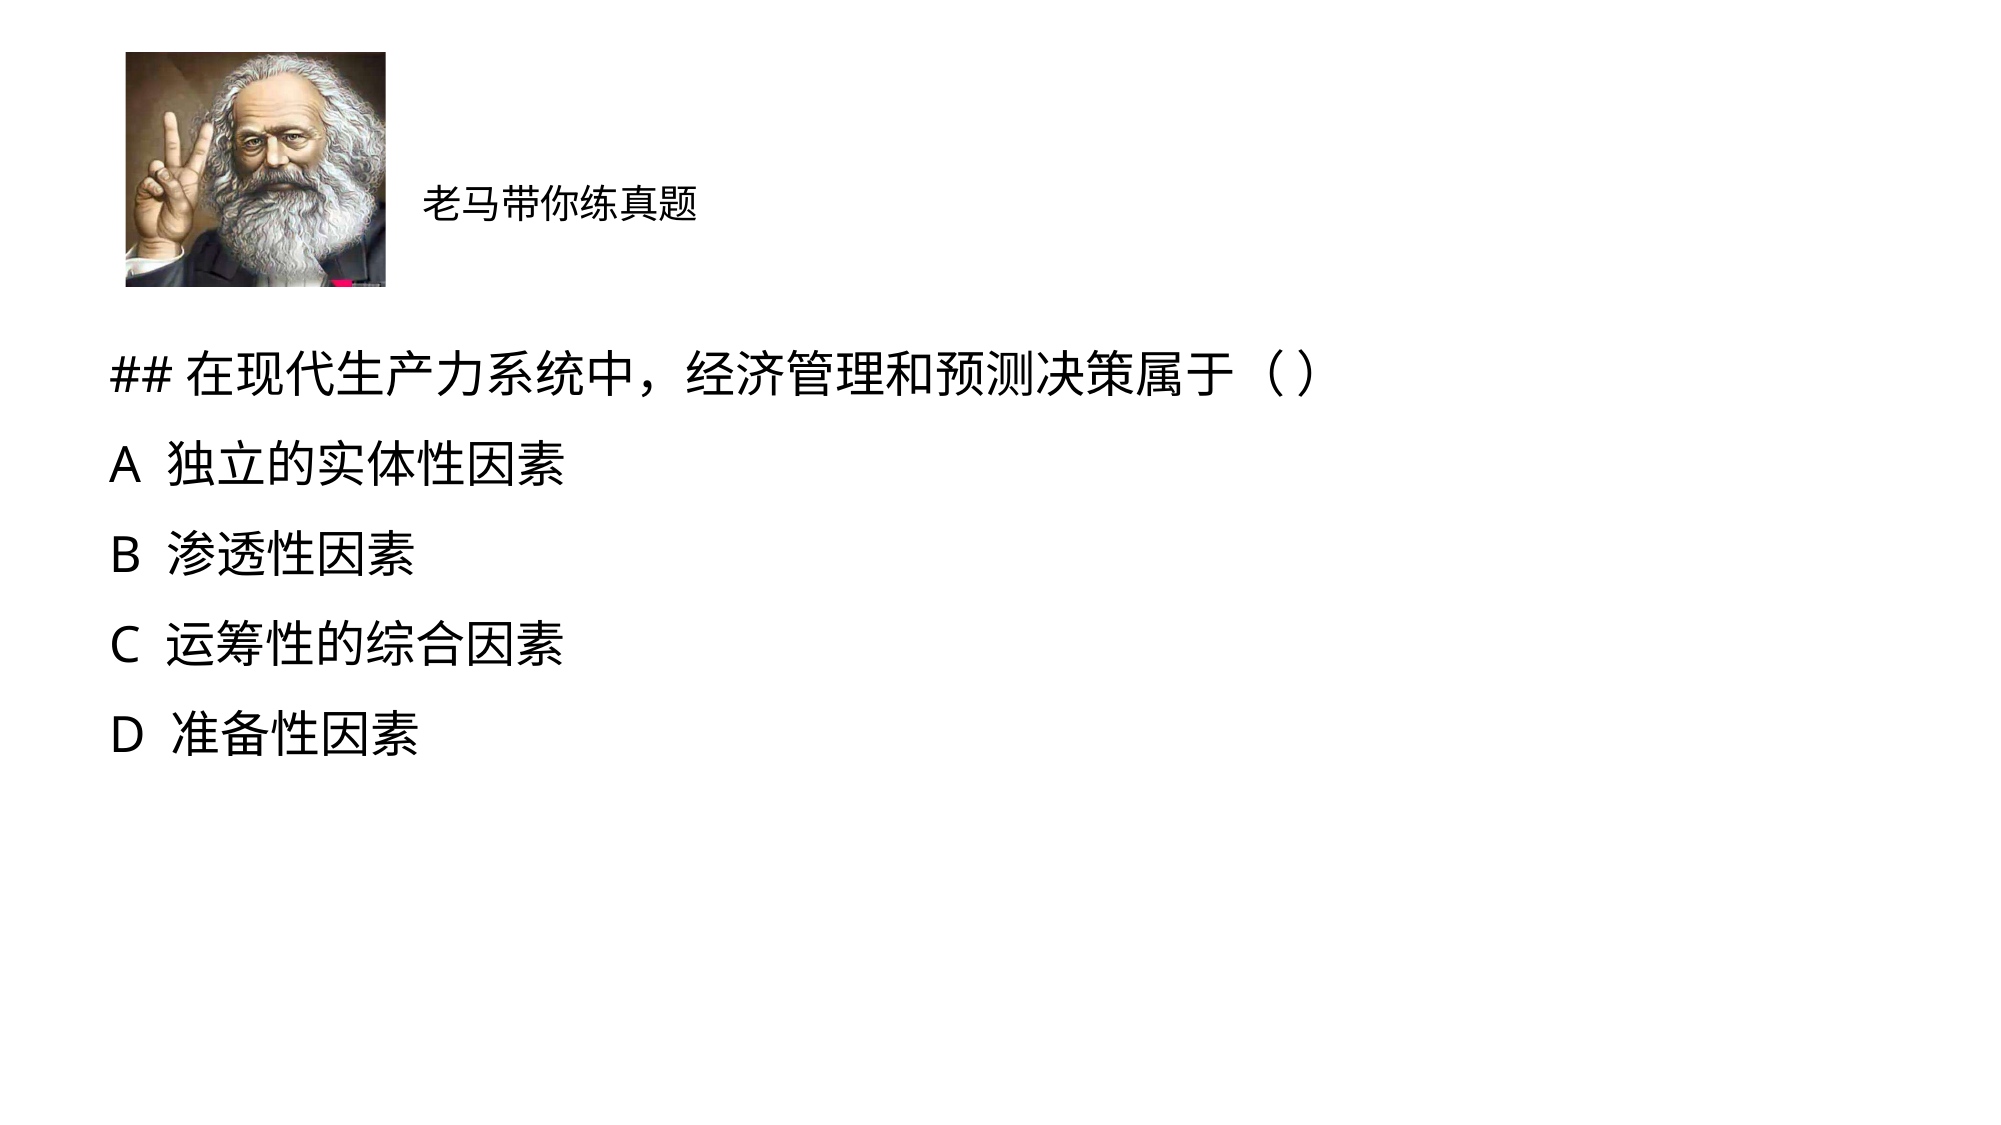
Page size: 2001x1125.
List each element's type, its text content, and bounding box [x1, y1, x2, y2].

picture [125, 51, 386, 287]
list ##在现代生产力系统中，经济管理和预测决策属于（ ） A 独立的实体性因素 B 渗透性因素 C 运筹性的综合因素 D 准备性因素 [94, 304, 1961, 686]
text_box 老马带你练真题 [407, 171, 1409, 287]
